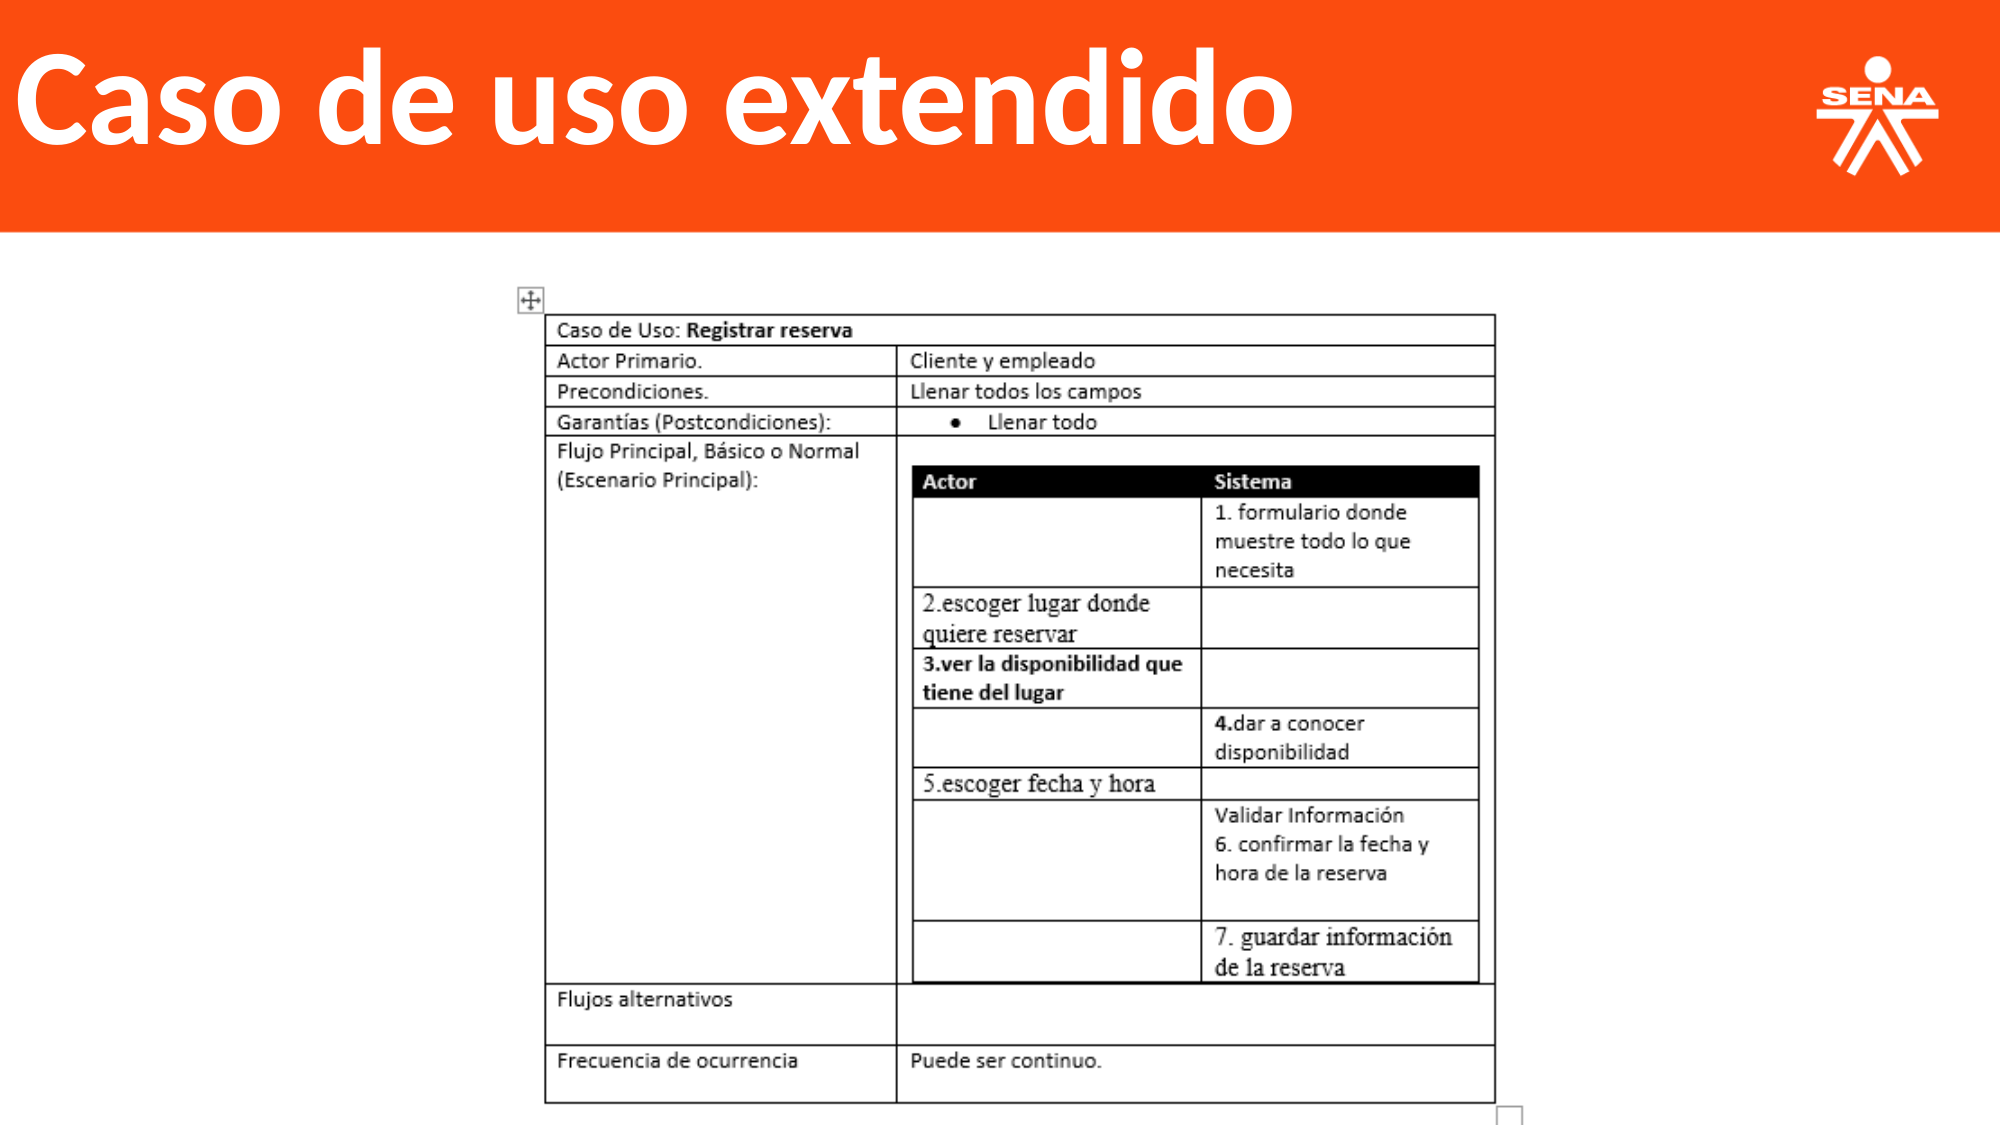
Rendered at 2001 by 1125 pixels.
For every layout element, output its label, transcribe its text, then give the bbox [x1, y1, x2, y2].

picture [0, 0, 2000, 1125]
text_box Caso de uso extendido [0, 0, 1459, 180]
